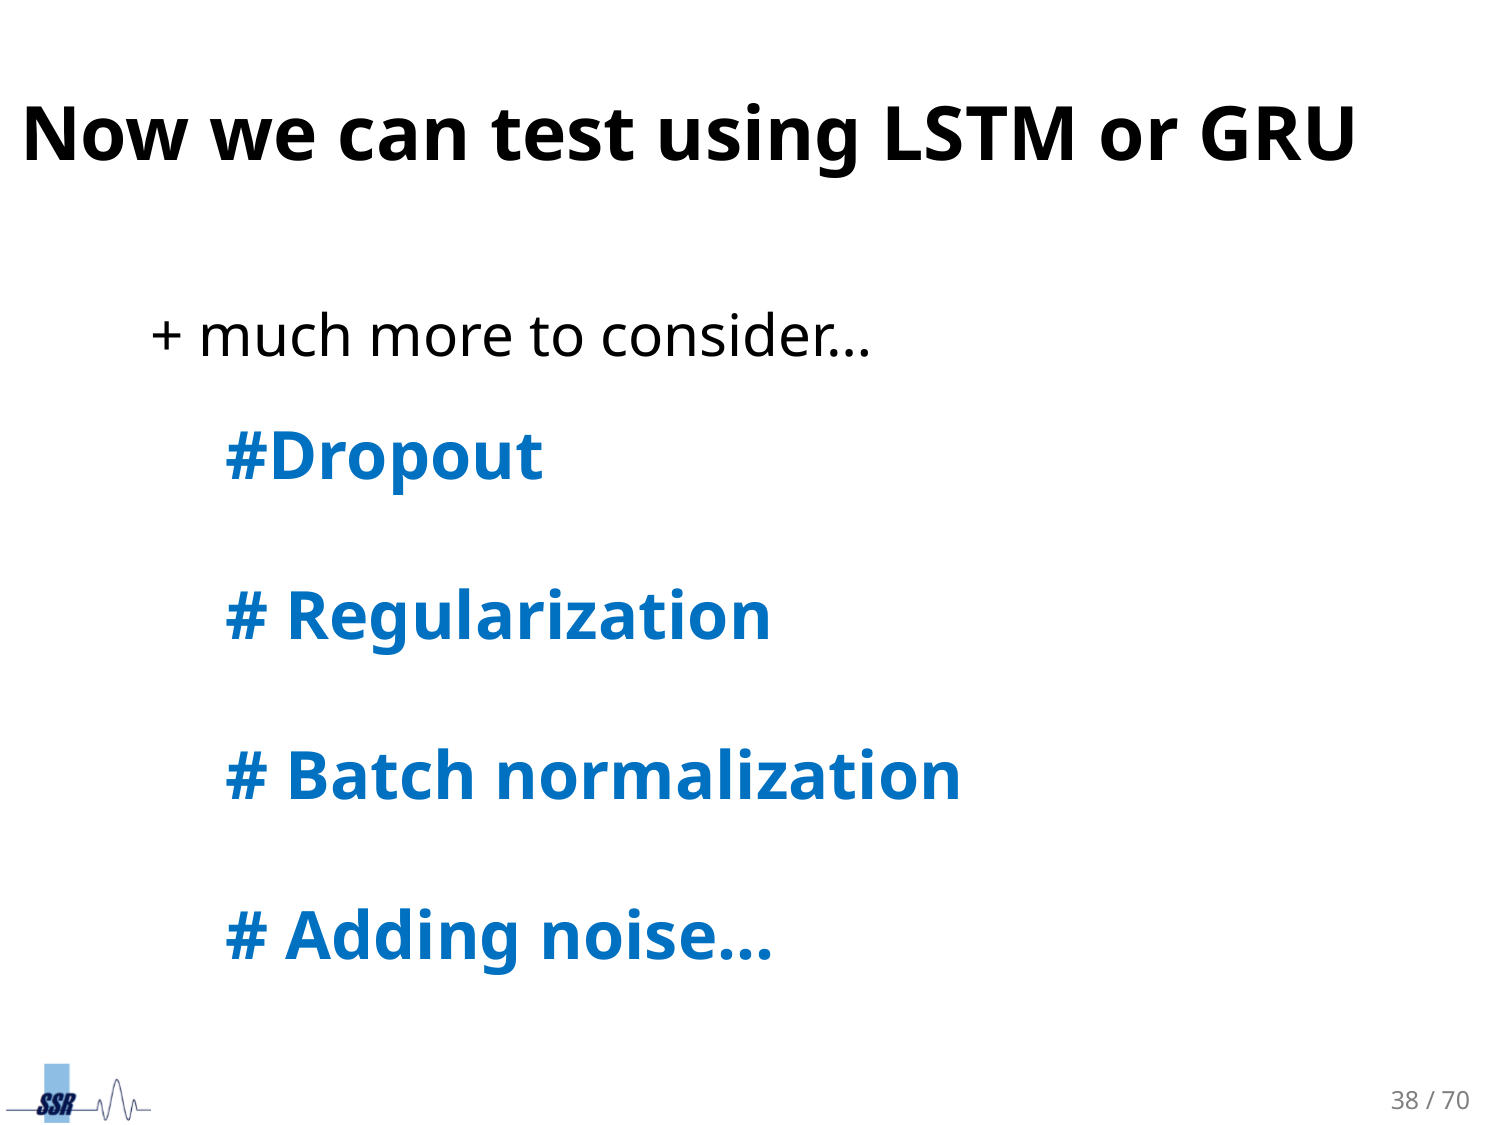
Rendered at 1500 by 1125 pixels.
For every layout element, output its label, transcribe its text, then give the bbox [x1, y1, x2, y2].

text_box Now we can test using LSTM or GRU [5, 78, 1375, 183]
picture [1, 1062, 151, 1125]
text_box + much more to consider… #Dropout # Regularization # Batch normalization # Adding noise… [135, 290, 1341, 1041]
